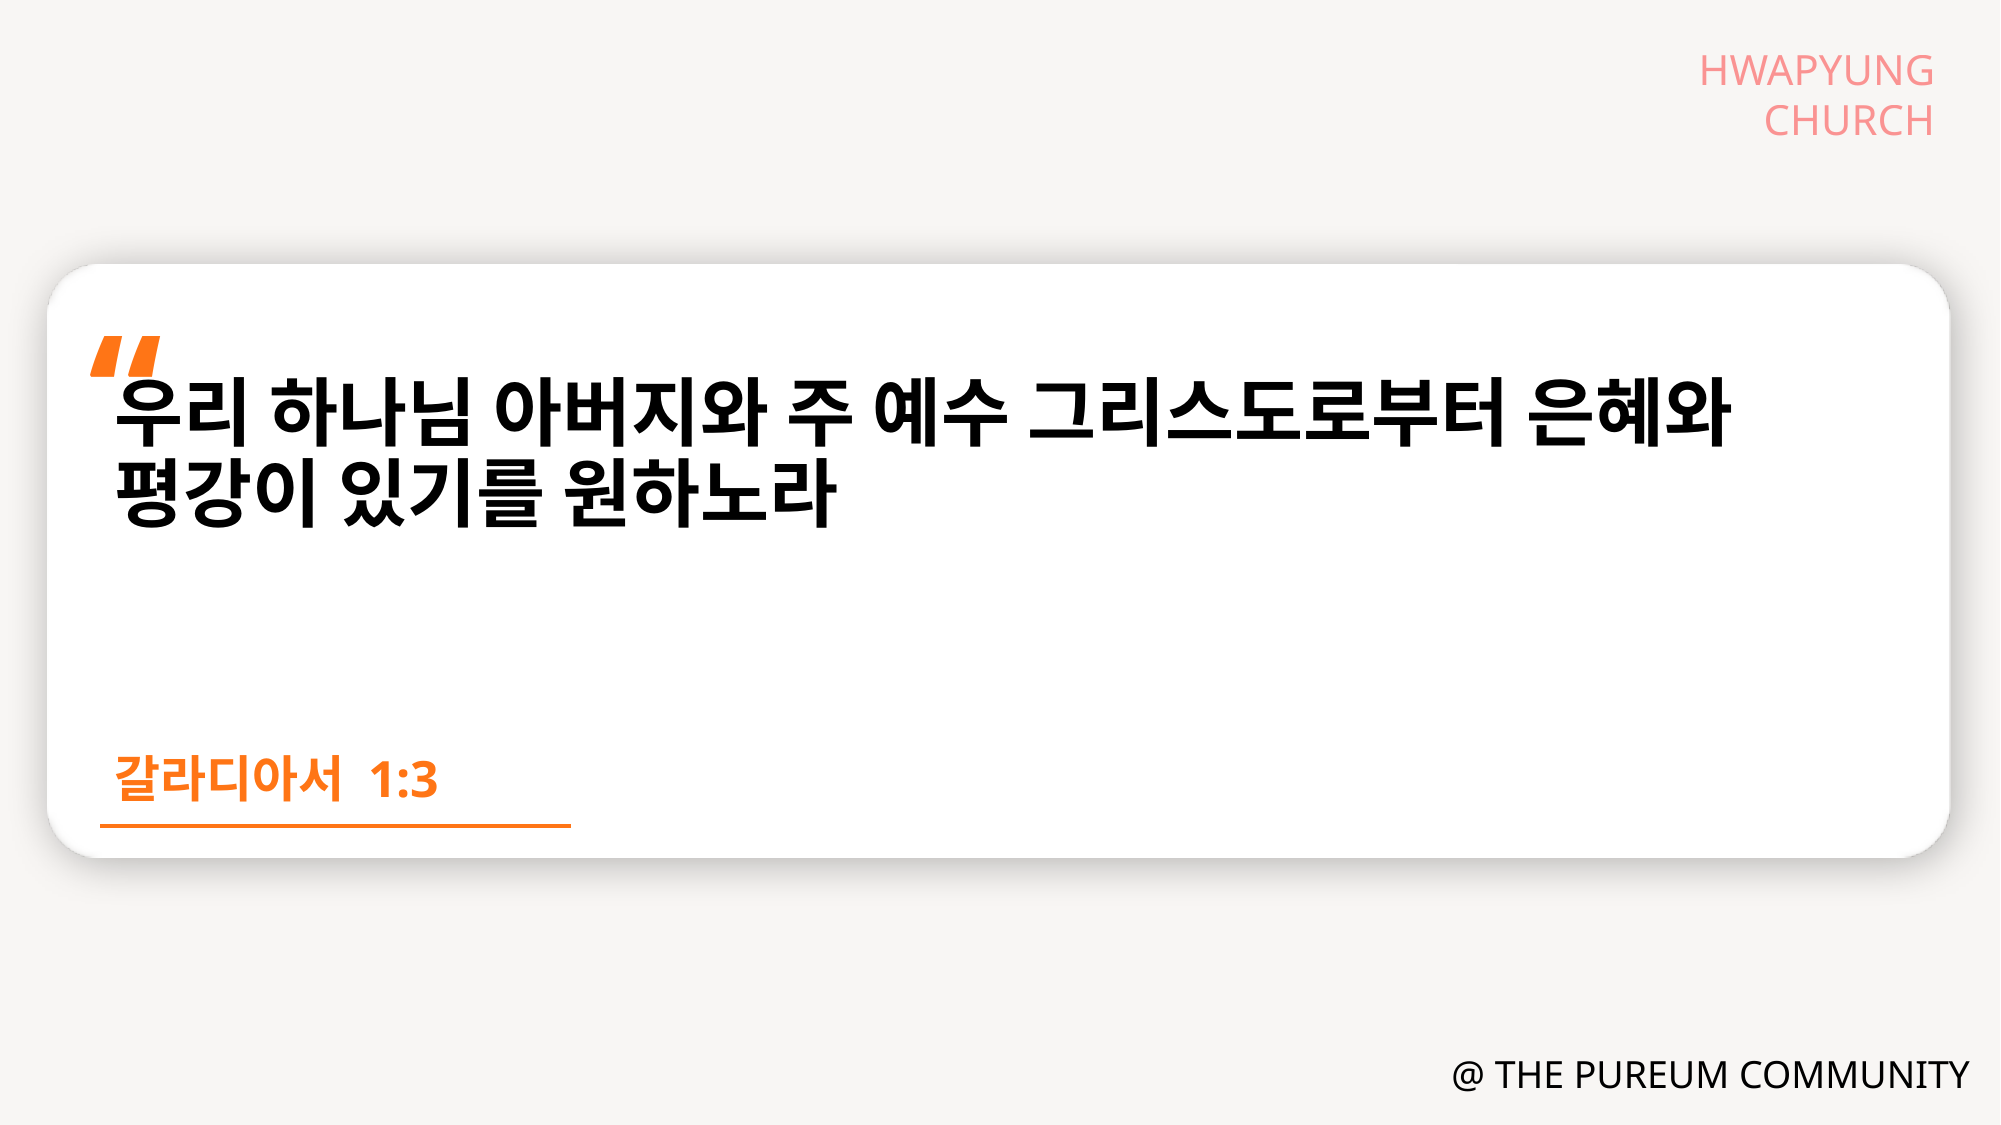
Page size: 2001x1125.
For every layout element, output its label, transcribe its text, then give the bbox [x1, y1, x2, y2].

list 갈라디아서 1:3 [100, 746, 699, 825]
list 우리 하나님 아버지와 주 예수 그리스도로부터 은혜와 평강이 있기를 원하노라 [100, 368, 1905, 715]
